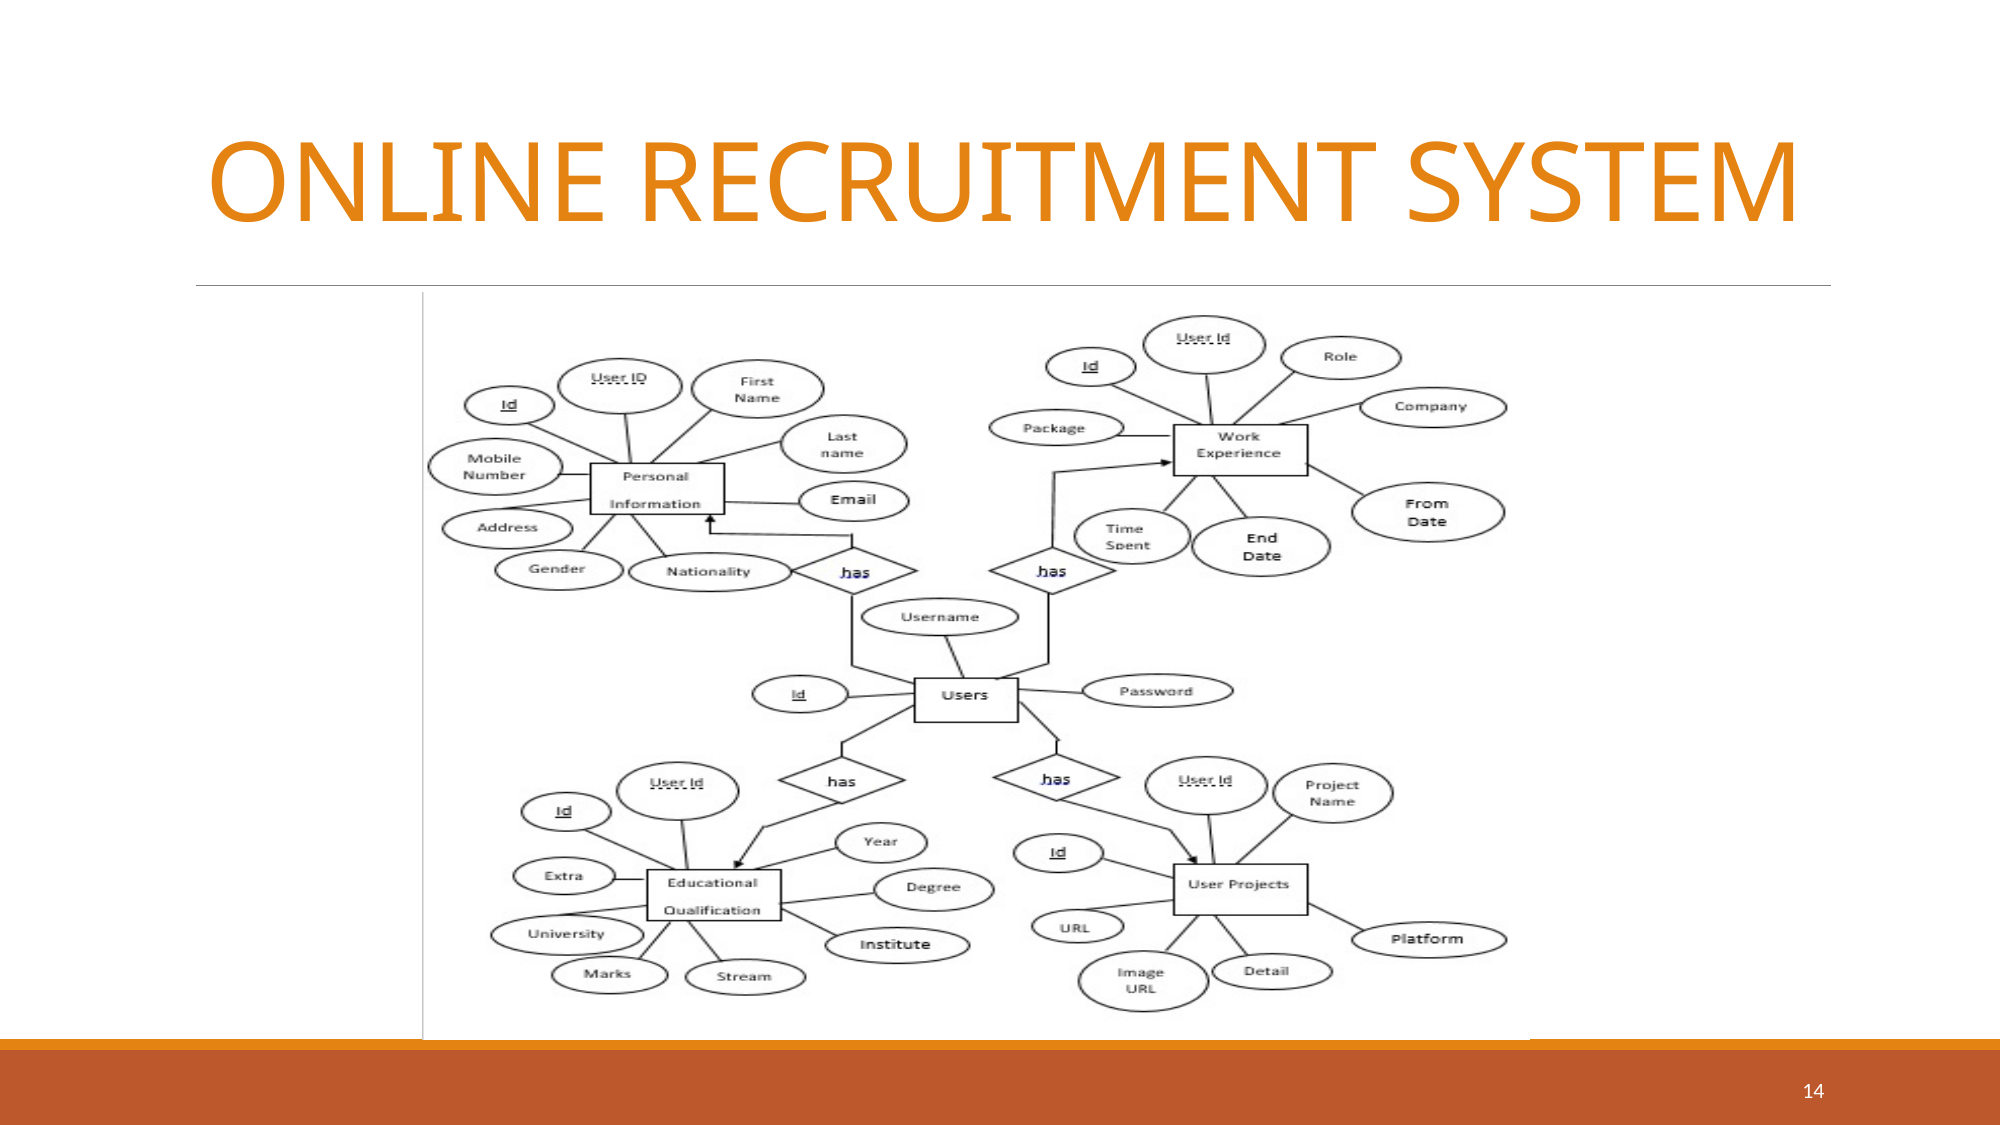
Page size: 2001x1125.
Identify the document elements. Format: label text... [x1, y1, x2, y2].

picture [421, 292, 1531, 1041]
title ONLINE RECRUITMENT SYSTEM [180, 13, 1830, 252]
slide_number 14 [1624, 1059, 1840, 1120]
